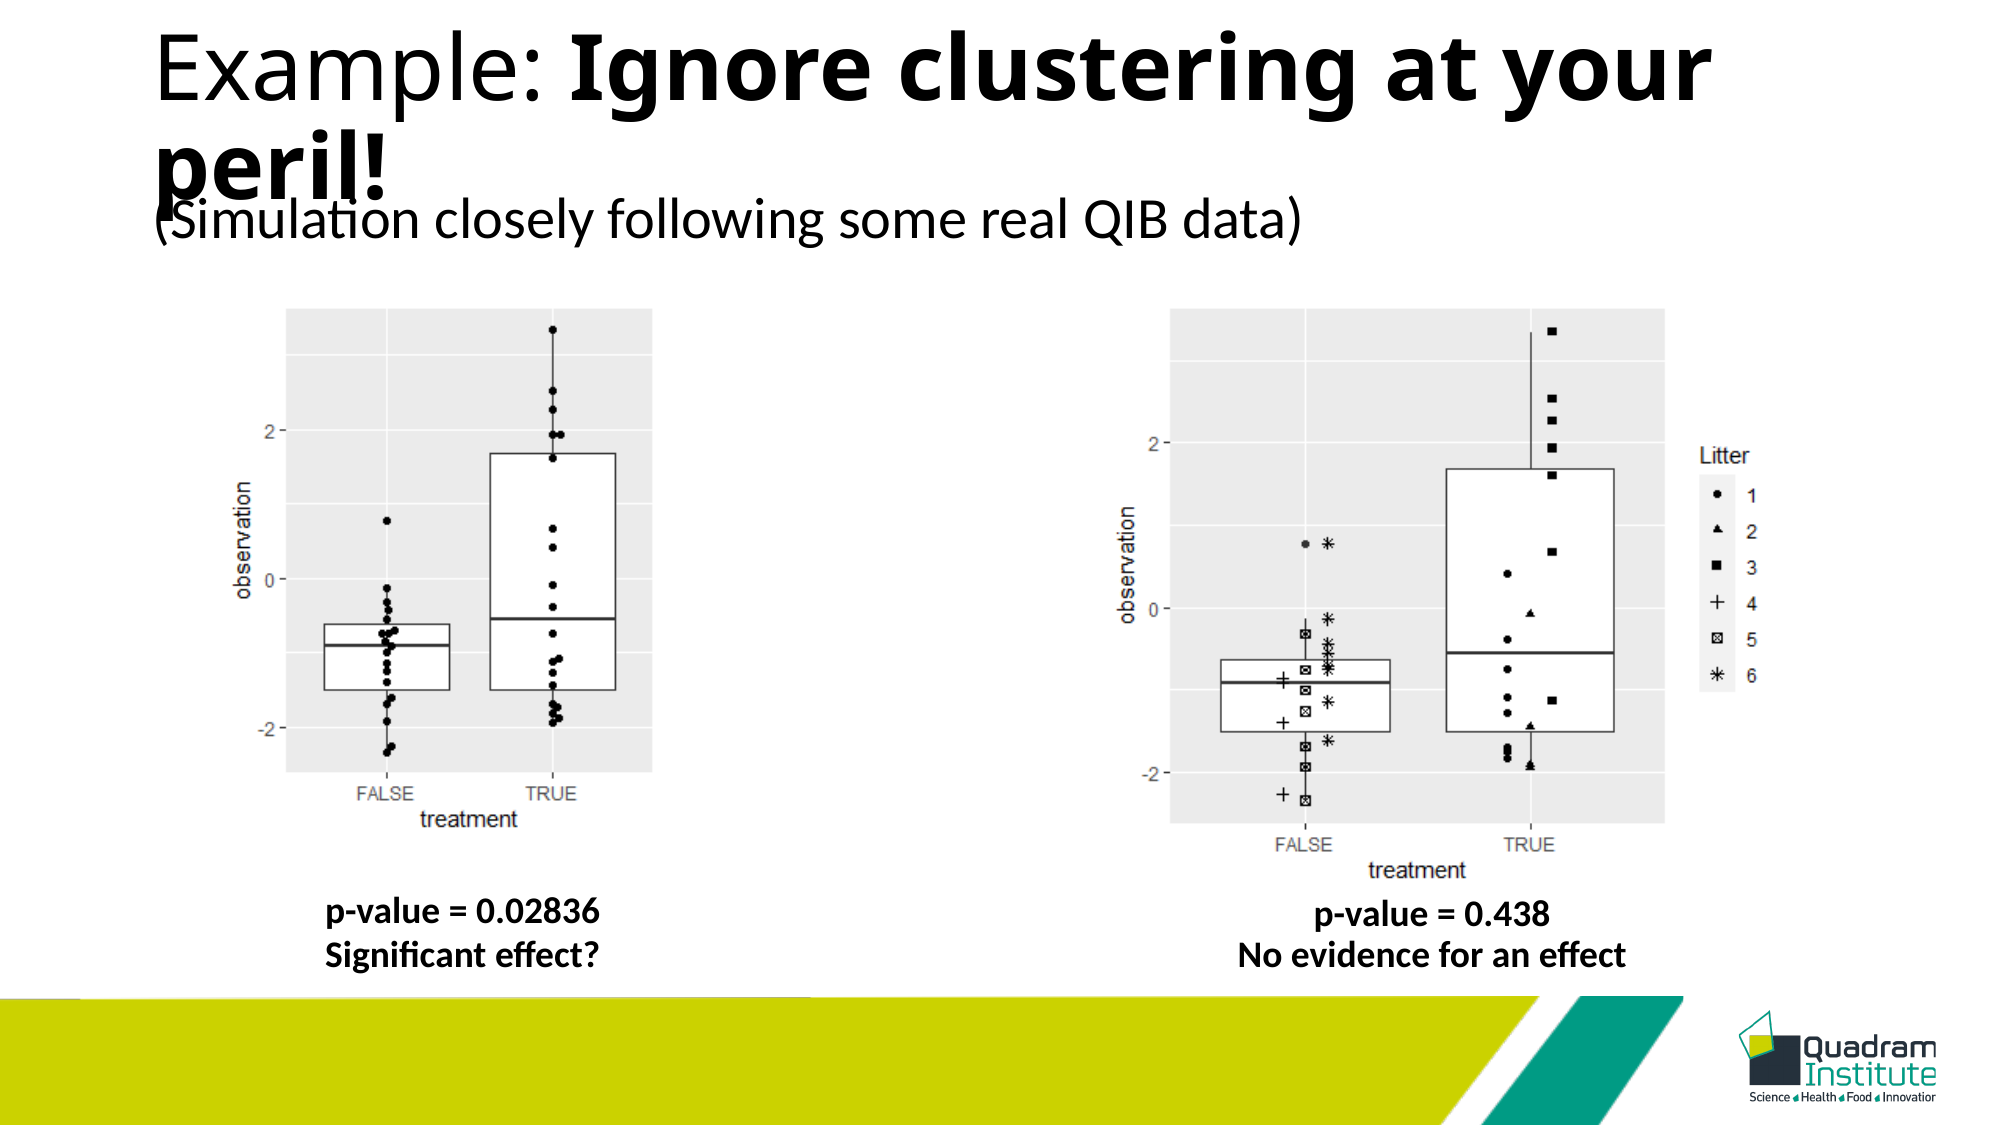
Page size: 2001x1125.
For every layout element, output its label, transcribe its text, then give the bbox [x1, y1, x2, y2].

list (Simulation closely following some real QIB data) [137, 180, 1863, 961]
title Example: Ignore clustering at your peril! [137, 59, 1863, 180]
text_box p-value = 0.02836 [310, 878, 635, 922]
text_box p-value = 0.438 [1298, 894, 1586, 922]
picture [1103, 298, 1781, 894]
text_box Significant effect? [310, 922, 650, 982]
picture [219, 298, 665, 843]
text_box No evidence for an effect [1222, 922, 1710, 982]
